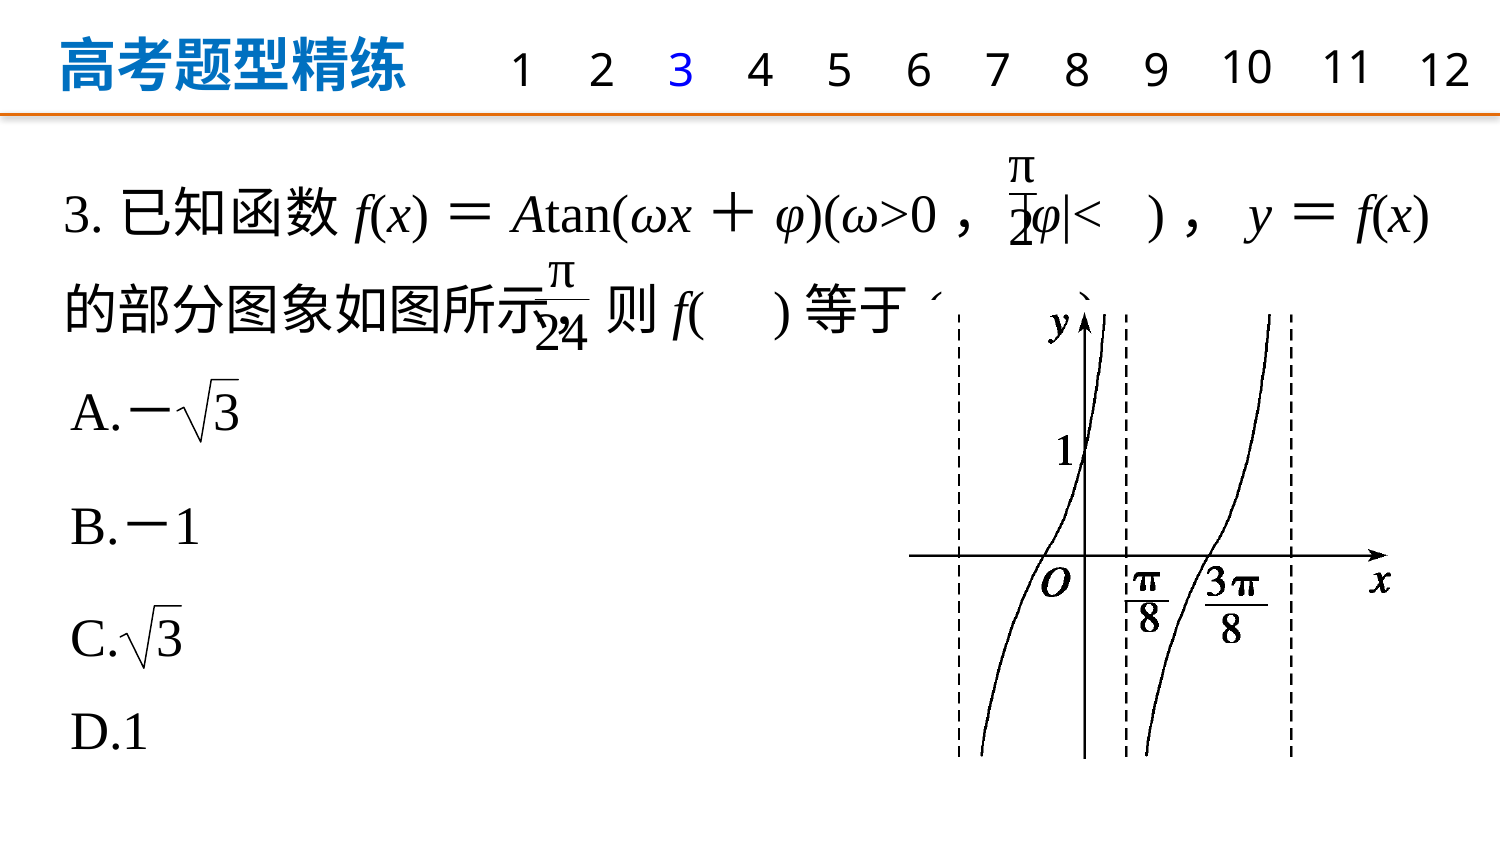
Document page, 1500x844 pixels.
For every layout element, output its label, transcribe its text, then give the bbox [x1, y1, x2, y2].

text_box 1 [488, 36, 558, 106]
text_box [70, 374, 294, 800]
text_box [1008, 130, 1070, 298]
text_box 3.已知函数f(x)＝Atan(ωx＋φ)(ω>0，|φ|< )，y＝f(x)的部分图象如图所示，则f( )等于( ) [48, 138, 1003, 348]
text_box 8 [1042, 36, 1113, 106]
text_box 9 [1121, 36, 1192, 106]
text_box 12 [1402, 36, 1486, 106]
text_box 7 [963, 36, 1033, 106]
text_box 10 [1201, 36, 1293, 101]
text_box 2 [567, 36, 637, 106]
picture [899, 299, 1406, 777]
text_box 高考题型精练 [43, 20, 423, 105]
text_box 11 [1301, 36, 1394, 101]
text_box 3 [646, 36, 716, 106]
text_box 6 [884, 36, 954, 106]
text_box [534, 235, 617, 385]
text_box 5 [804, 36, 875, 106]
text_box 4 [725, 36, 796, 106]
text_box 3.已知函数f(x)＝Atan(ωx＋φ)(ω>0，|φ|< )，y＝f(x)的部分图象如图所示，则f( )等于( ) [1074, 138, 1459, 348]
